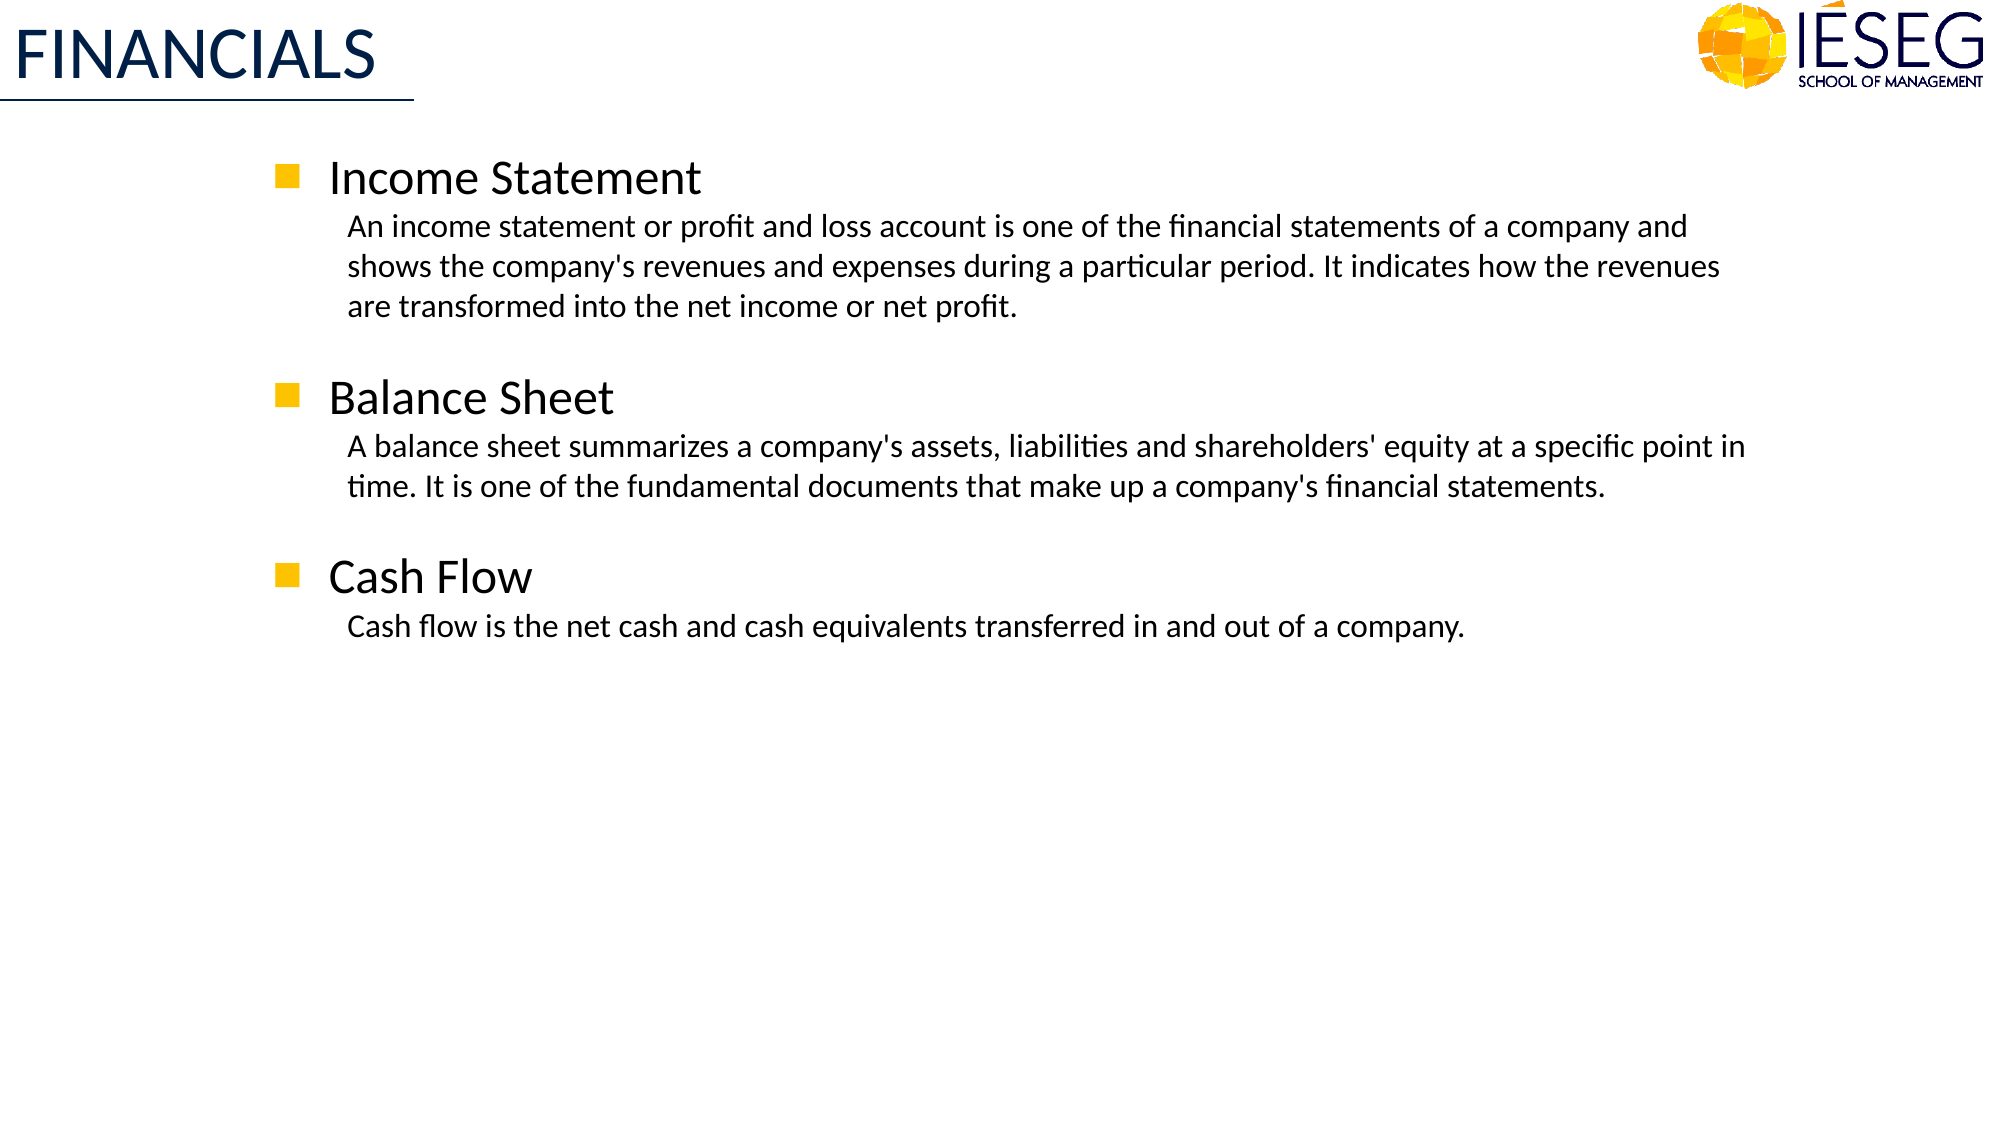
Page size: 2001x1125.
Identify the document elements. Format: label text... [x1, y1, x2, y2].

picture [1698, 0, 1983, 89]
text_box Income Statement An income statement or profit and loss account is one of the financial statements of a company and shows the company's revenues and expenses during a particular period. It indicates how the revenues are transformed into the net income or net profit. Balance Sheet A balance sheet summarizes a company's assets, liabilities and shareholders' equity at a specific point in time. It is one of the fundamental documents that make up a company's financial statements. Cash Flow Cash flow is the net cash and cash equivalents transferred in and out of a company. [257, 137, 1779, 652]
text_box FINANCIALS [0, 0, 927, 131]
